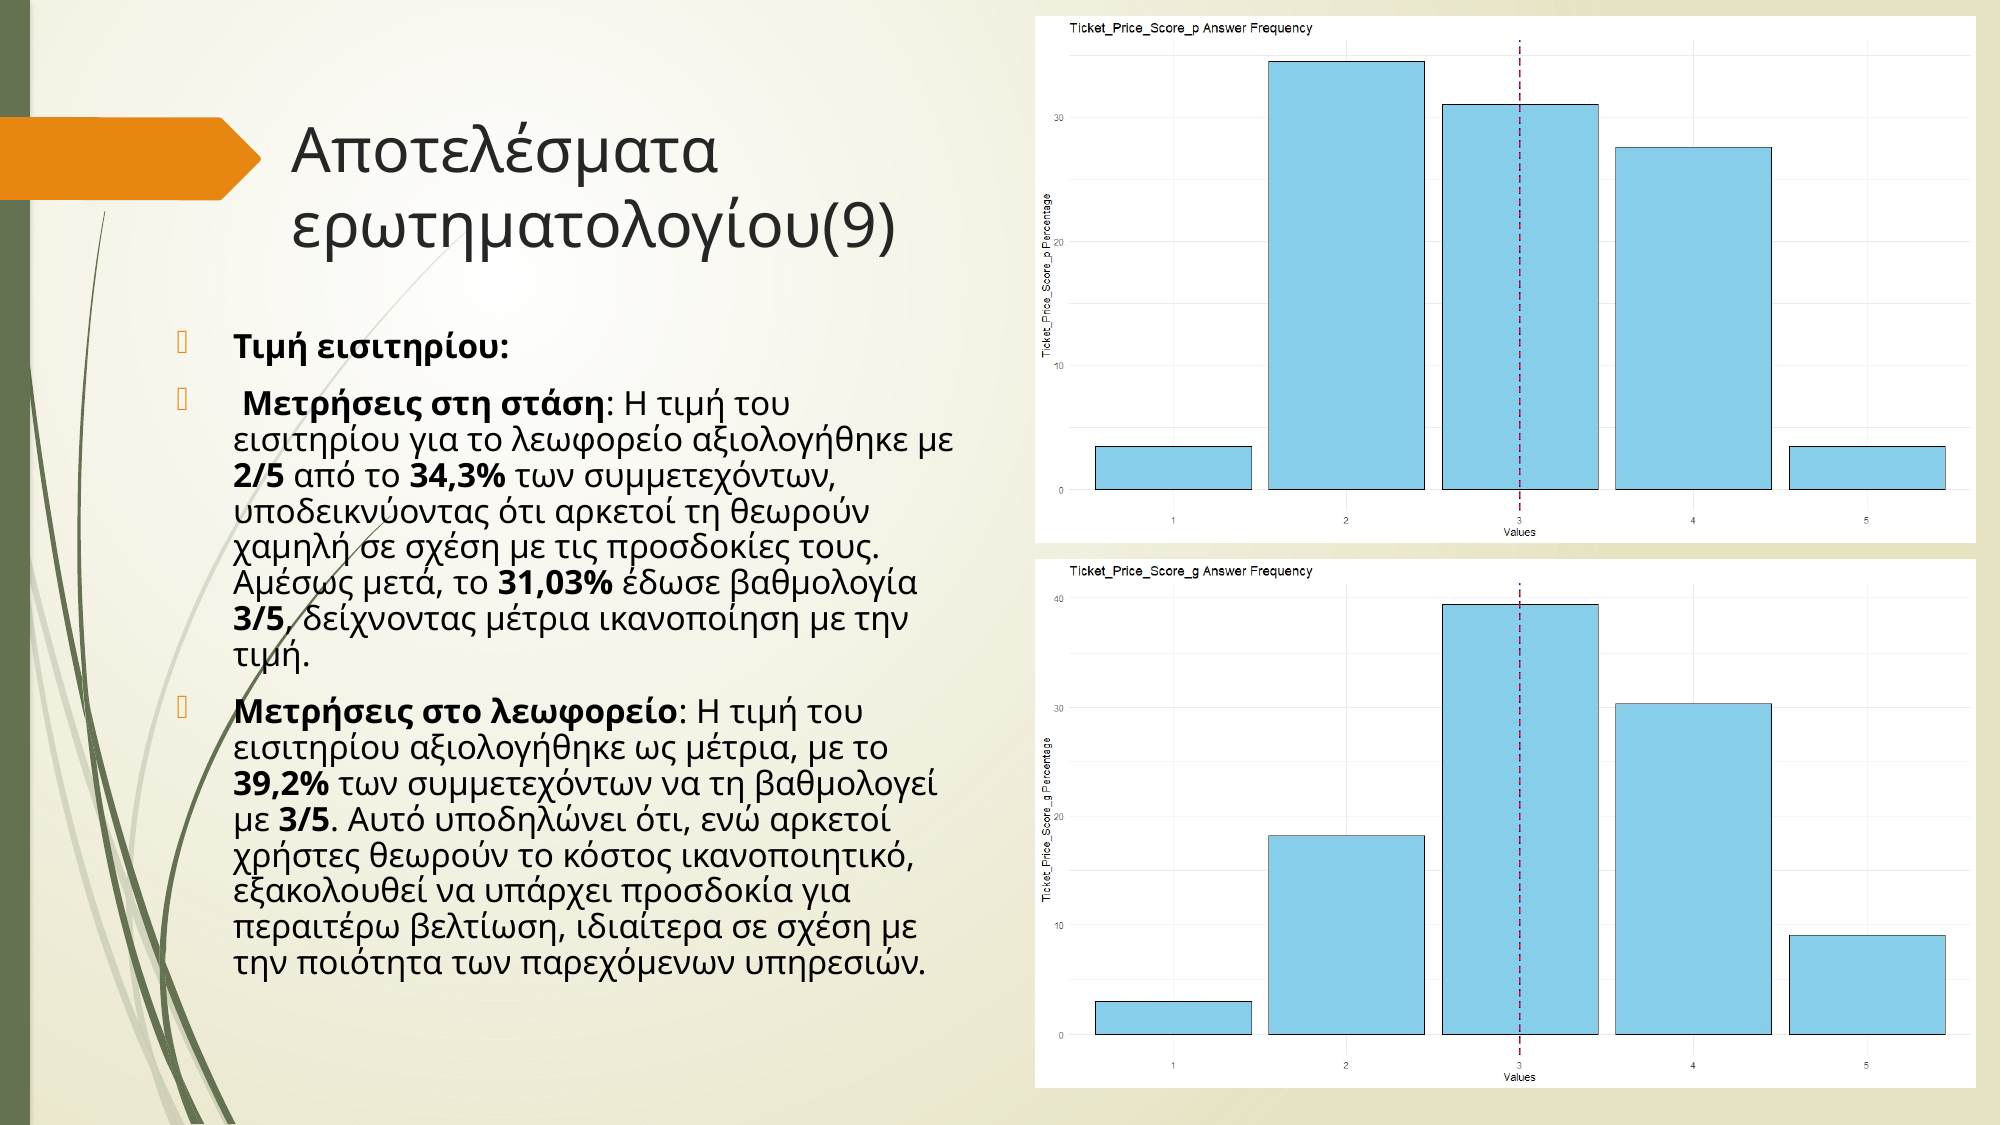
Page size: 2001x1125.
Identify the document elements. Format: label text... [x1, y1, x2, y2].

title Αποτελέσματα ερωτηματολογίου(9) [276, 102, 946, 313]
picture [1035, 558, 1977, 1089]
picture [1035, 16, 1977, 543]
list Τιμή εισιτηρίου: Μετρήσεις στη στάση: Η τιμή του εισιτηρίου για το λεωφορείο αξιολογήθηκε με 2/5 από το 34,3% των συμμετεχόντων, υποδεικνύοντας ότι αρκετοί τη θεωρούν χαμηλή σε σχέση με τις προσδοκίες τους. Αμέσως μετά, το 31,03% έδωσε βαθμολογία 3/5, δείχνοντας μέτρια ικανοποίηση με την τιμή. Μετρήσεις στο λεωφορείο: Η τιμή του εισιτηρίου αξιολογήθηκε ως μέτρια, με το 39,2% των συμμετεχόντων να τη βαθμολογεί με 3/5. Αυτό υποδηλώνει ότι, ενώ αρκετοί χρήστες θεωρούν το κόστος ικανοποιητικό, εξακολουθεί να υπάρχει προσδοκία για περαιτέρω βελτίωση, ιδιαίτερα σε σχέση με την ποιότητα των παρεχόμενων υπηρεσιών. [161, 322, 978, 962]
